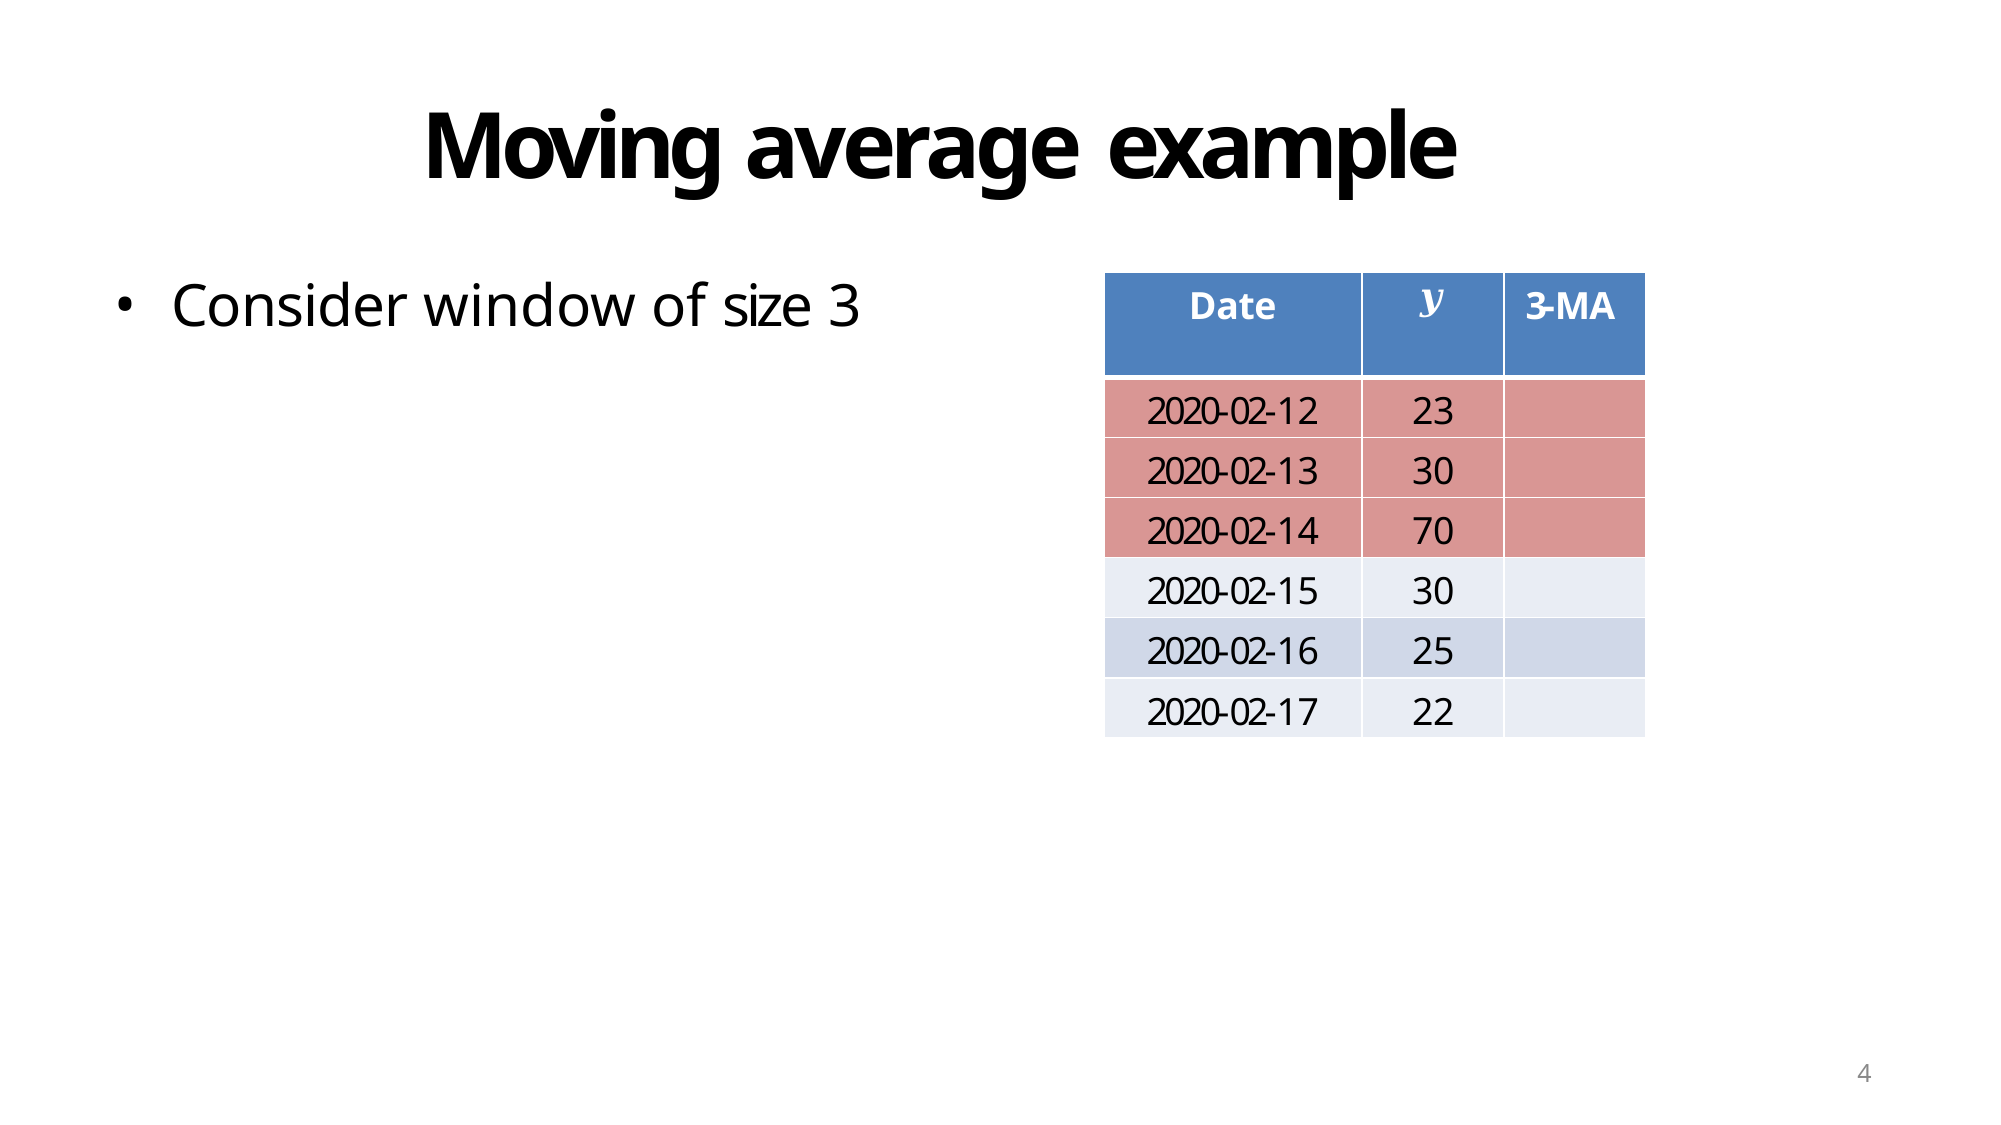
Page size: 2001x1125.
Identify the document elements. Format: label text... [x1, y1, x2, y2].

slide_number 4 [1850, 1055, 1894, 1125]
table_cell 2020-02-17 [1105, 679, 1361, 737]
table_cell 2020-02-16 [1105, 618, 1361, 677]
table_cell 30 [1363, 438, 1503, 497]
title Moving average example [116, 84, 1884, 275]
table_cell [1505, 679, 1645, 737]
table_cell [1505, 618, 1645, 677]
table_header 𝒚 [1363, 273, 1503, 375]
table_cell 2020-02-14 [1105, 498, 1361, 557]
table_header 3-MA [1505, 273, 1645, 375]
table_cell [1505, 438, 1645, 497]
table_cell [1505, 498, 1645, 557]
table_cell [1505, 380, 1645, 437]
table_cell 70 [1363, 498, 1503, 557]
table_cell 25 [1363, 618, 1503, 677]
table_cell 22 [1363, 679, 1503, 737]
table_cell 23 [1363, 380, 1503, 437]
table_cell 30 [1363, 558, 1503, 617]
table_cell 2020-02-15 [1105, 558, 1361, 617]
table_cell 2020-02-13 [1105, 438, 1361, 497]
text_box Consider window of size 3 [112, 266, 898, 339]
table_cell 2020-02-12 [1105, 380, 1361, 437]
table_header Date [1105, 273, 1361, 375]
table_cell [1505, 558, 1645, 617]
